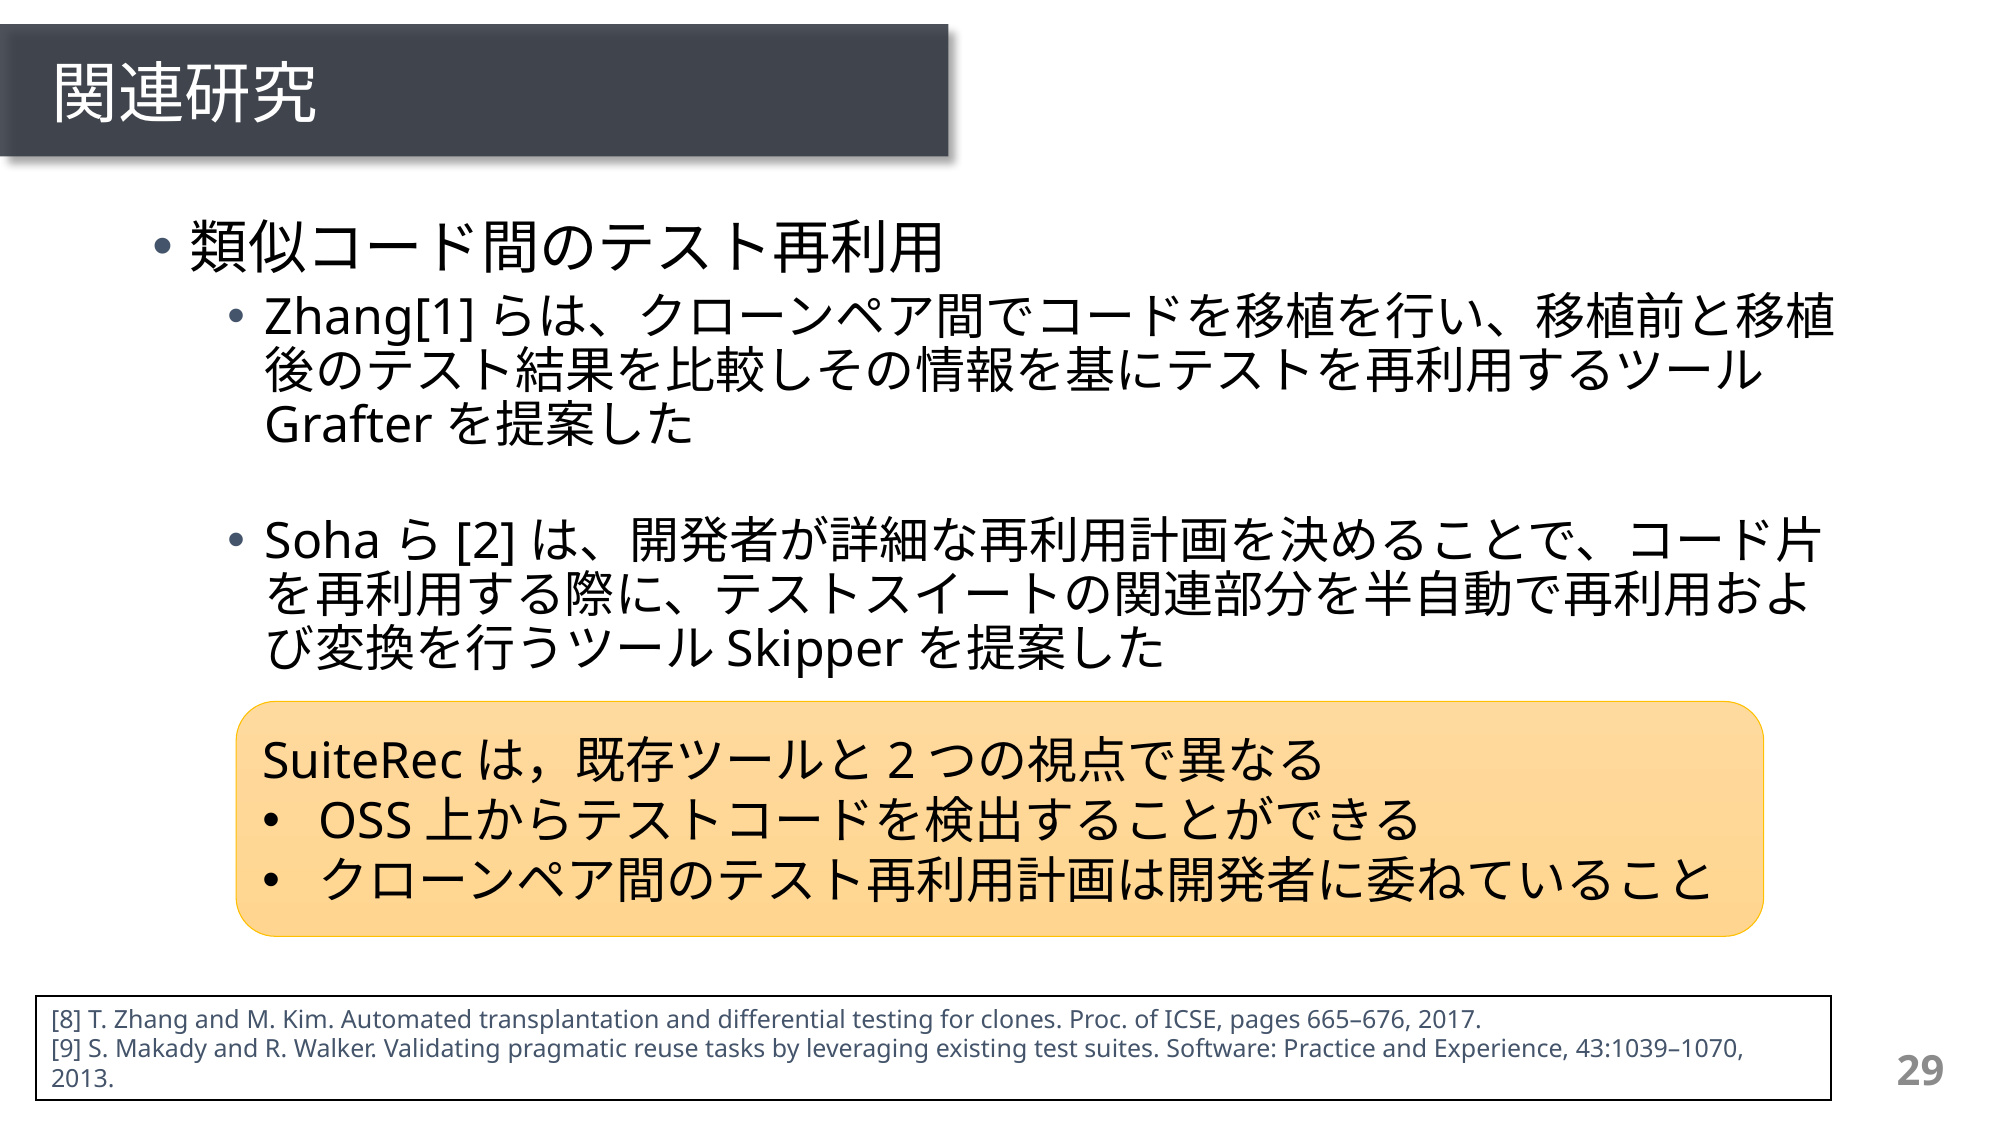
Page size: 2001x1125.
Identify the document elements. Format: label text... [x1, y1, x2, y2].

list 類似コード間のテスト再利用 Zhang[1]らは、クローンペア間でコードを移植を行い、移植前と移植後のテスト結果を比較しその情報を基にテストを再利用するツールGrafterを提案した Sohaら[2]は、開発者が詳細な再利用計画を決めることで、コード片を再利用する際に、テストスイートの関連部分を半自動で再利用および変換を行うツールSkipperを提案した [137, 210, 1863, 924]
text_box SuiteRecは，既存ツールと2つの視点で異なる OSS上からテストコードを検出することができる クローンペア間のテスト再利用計画は開発者に委ねていること [235, 700, 1765, 937]
title 関連研究 [36, 36, 957, 156]
text_box [8] T. Zhang and M. Kim. Automated transplantation and diﬀerential testing for clones. Proc. of ICSE, pages 665–676, 2017. [9] S. Makady and R. Walker. Validating pragmatic reuse tasks by leveraging existing test suites. Software: Practice and Experience, 43:1039–1070, 2013. [35, 995, 1832, 1101]
